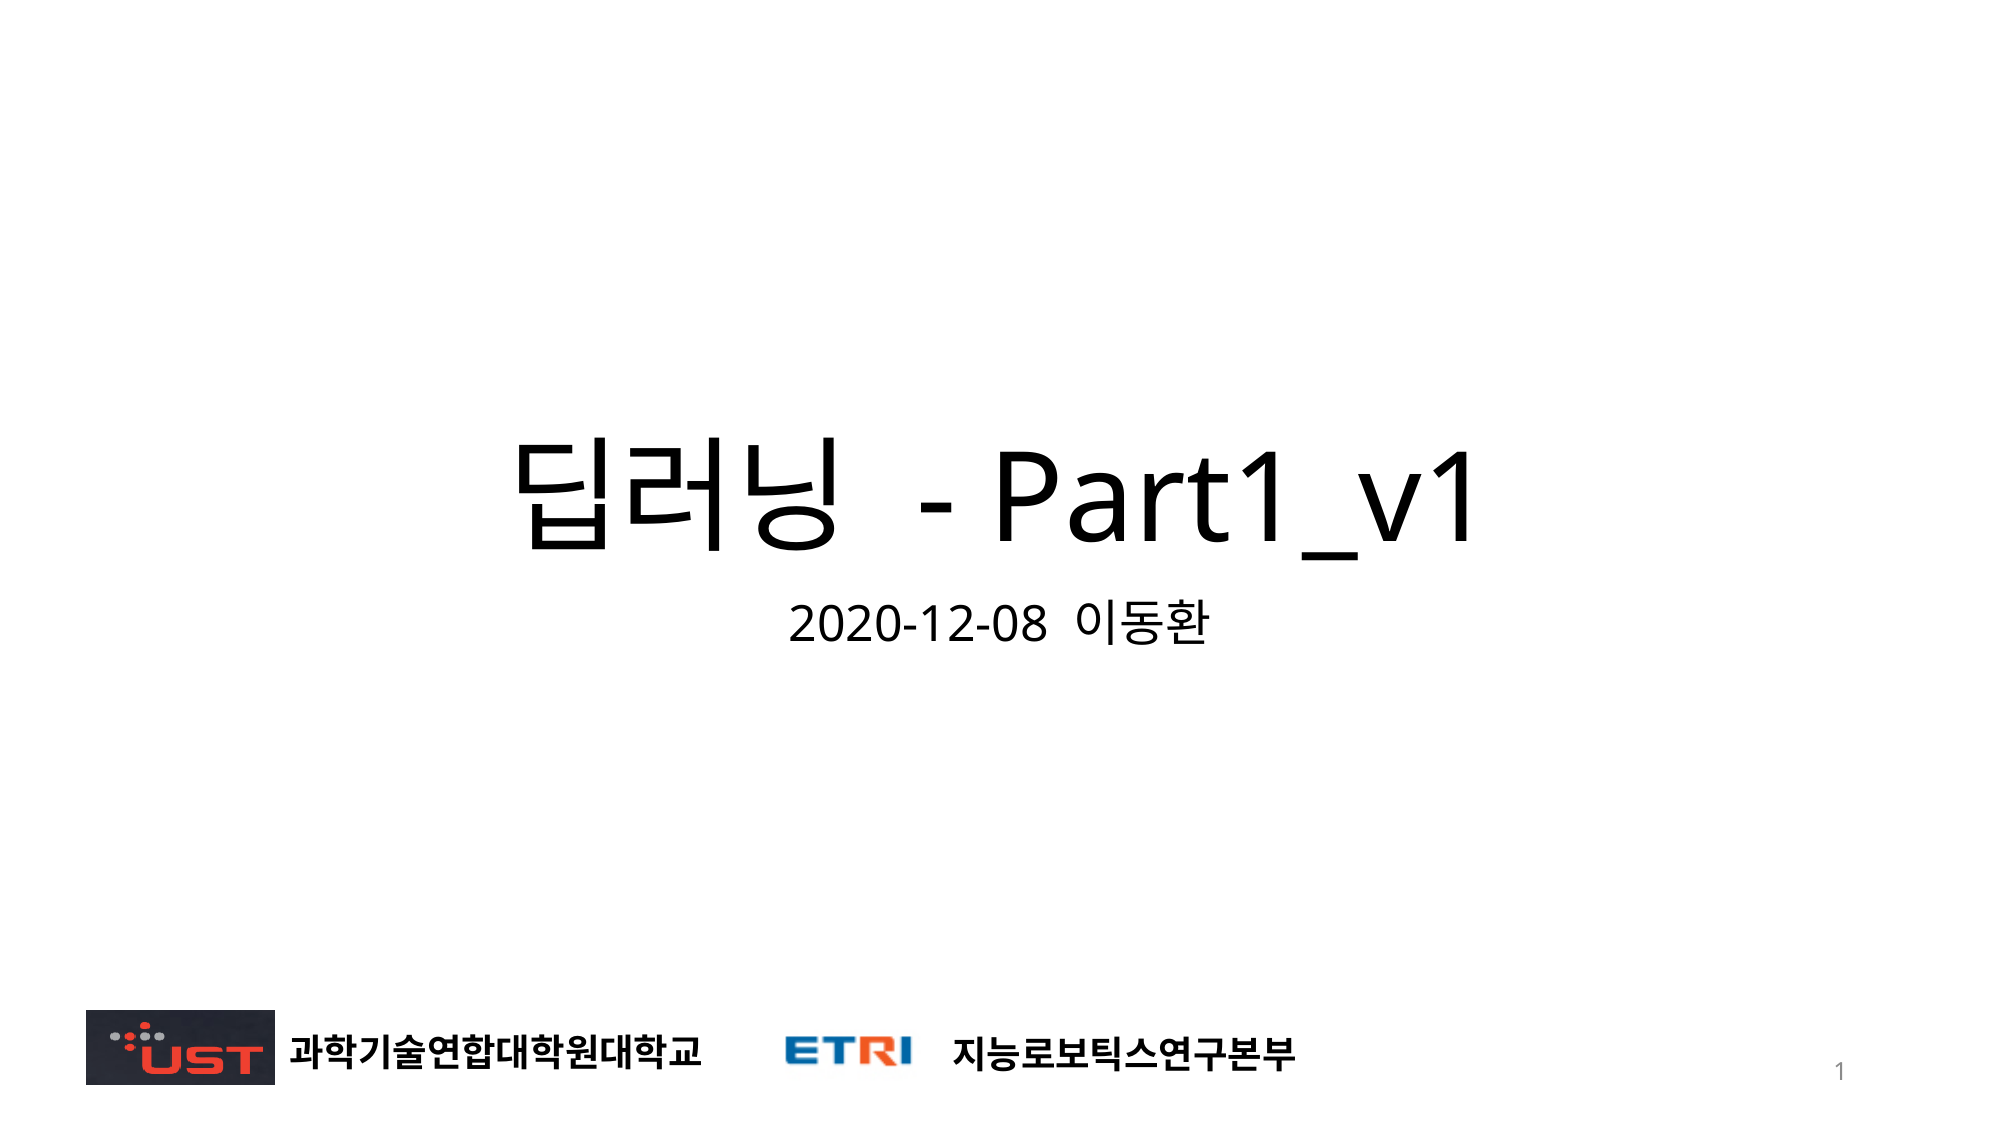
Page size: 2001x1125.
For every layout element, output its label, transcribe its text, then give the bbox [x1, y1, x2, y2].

subtitle 2020-12-08 이동환 [249, 590, 1750, 863]
title 딥러닝 - Part1_v1 [249, 184, 1750, 576]
slide_number 1 [1412, 1042, 1863, 1103]
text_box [86, 1010, 1434, 1085]
